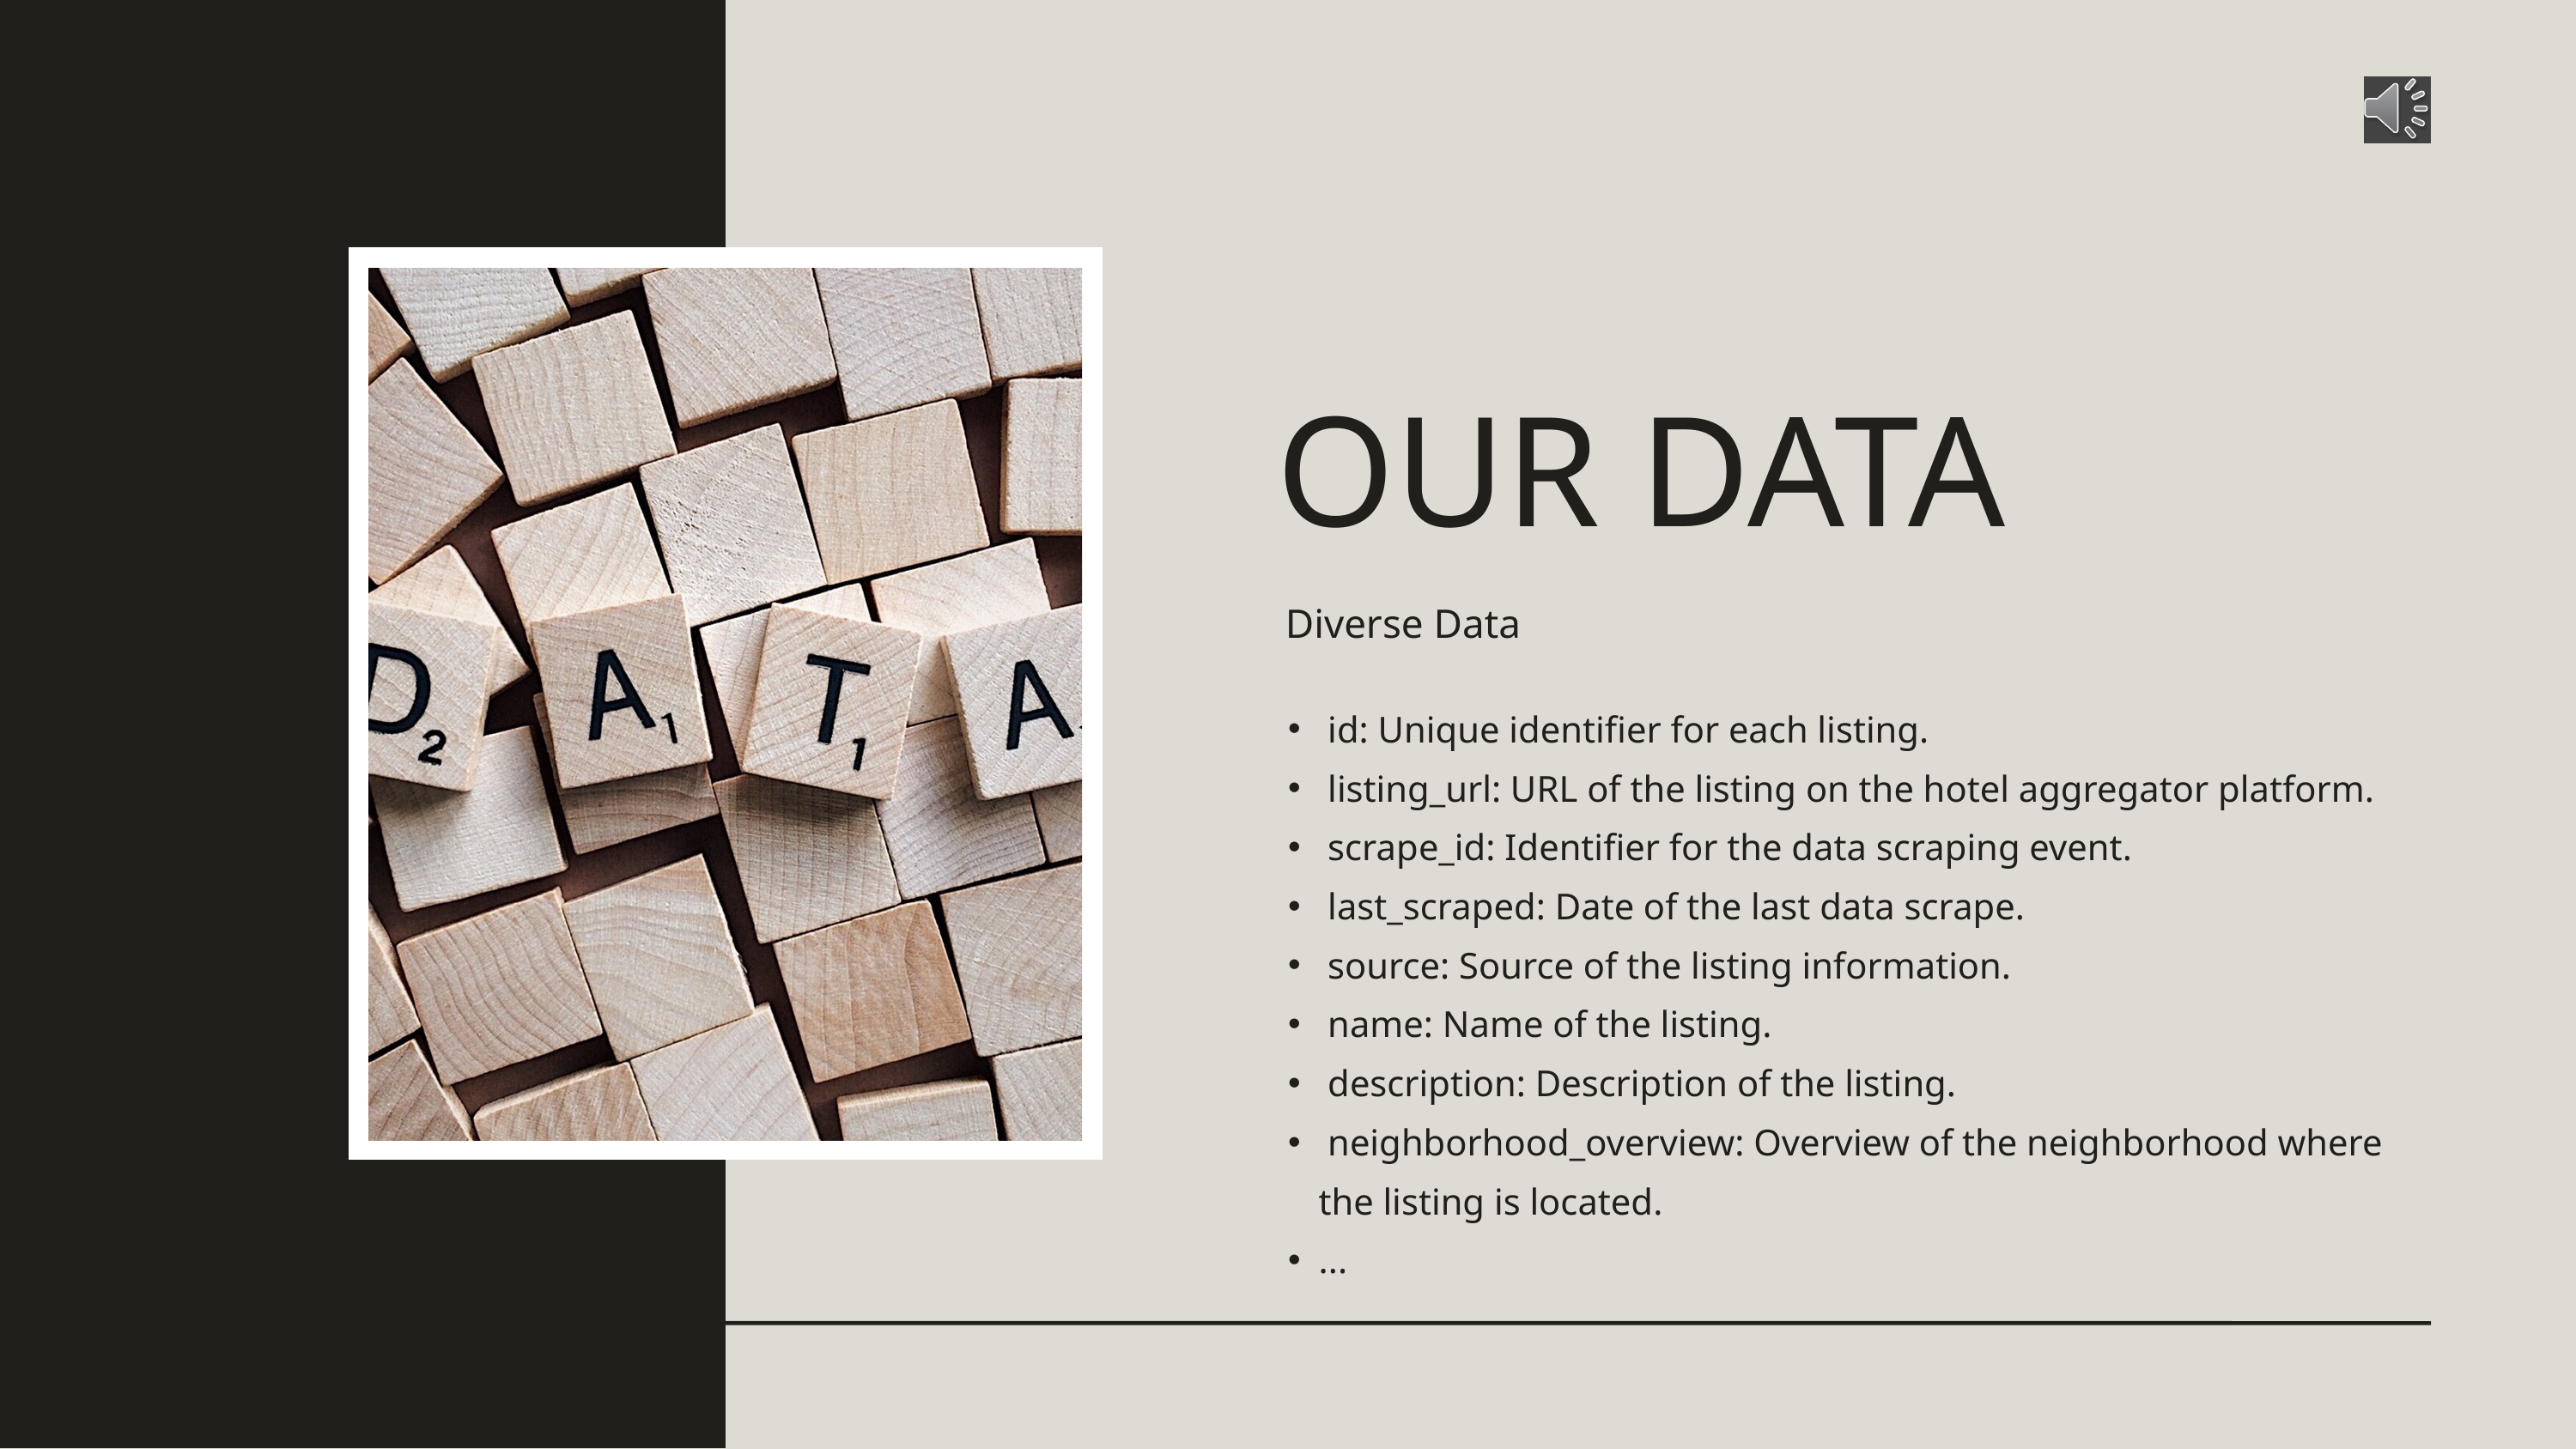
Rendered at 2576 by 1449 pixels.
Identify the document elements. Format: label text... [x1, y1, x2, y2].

picture [2362, 75, 2433, 145]
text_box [349, 246, 1103, 1161]
text_box Diverse Data [1285, 612, 1631, 646]
text_box OUR DATA [1275, 426, 2398, 557]
text_box id: Unique identifier for each listing. listing_url: URL of the listing on the hotel aggregator platform. scrape_id: Identifier for the data scraping event. last_scraped: Date of the last data scrape. source: Source of the listing information. name: Name of the listing. description: Description of the listing. neighborhood_overview: Overview of the neighborhood where the listing is located. ... [1257, 690, 2432, 1341]
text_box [0, 0, 726, 1449]
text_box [368, 268, 1083, 1142]
